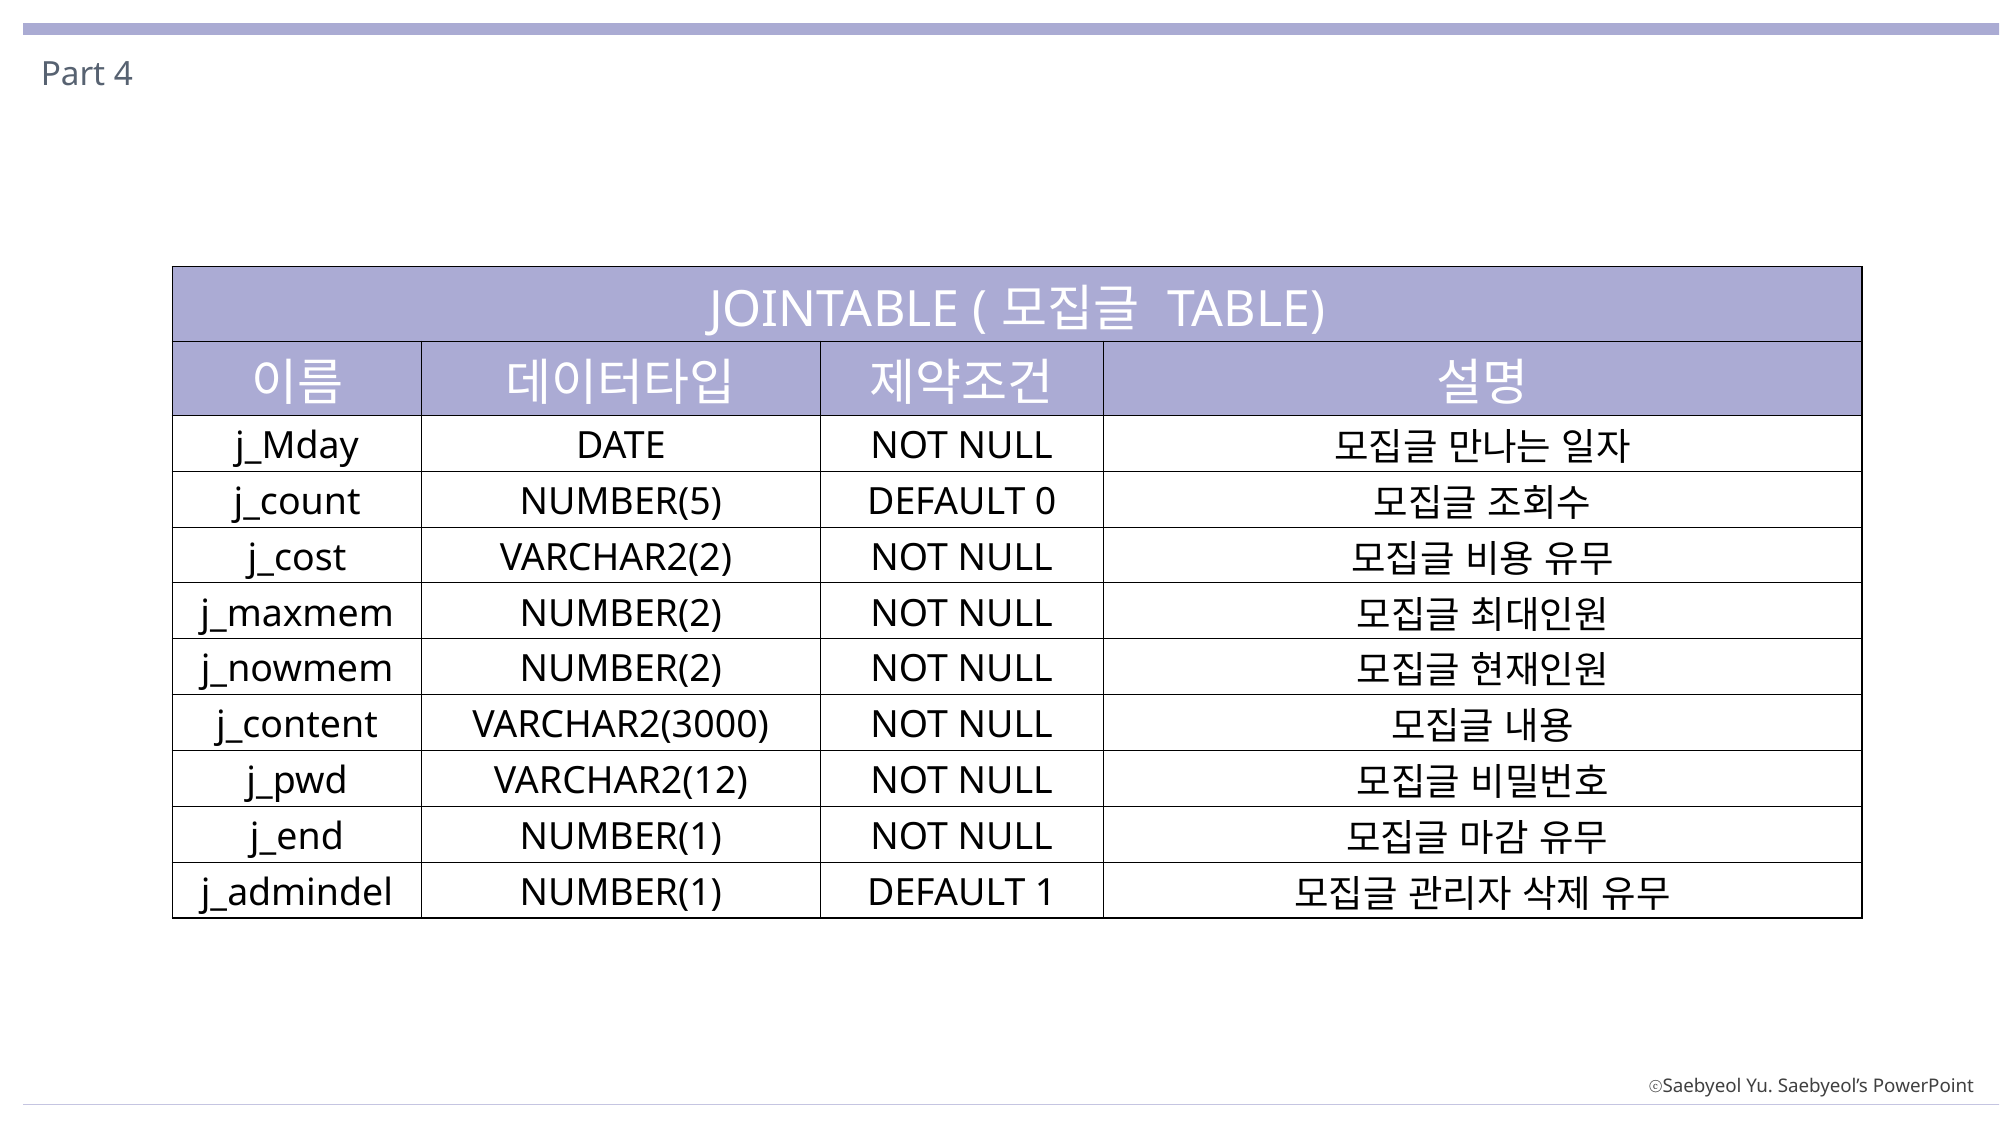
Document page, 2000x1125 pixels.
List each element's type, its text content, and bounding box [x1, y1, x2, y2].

table_cell 모집글 비밀번호 [1104, 751, 1861, 806]
table_cell j_pwd [173, 751, 421, 806]
table_cell 데이터타입 [422, 342, 820, 415]
table_cell VARCHAR2(12) [422, 751, 820, 806]
table_cell 모집글 내용 [1104, 695, 1861, 750]
table_cell j_admindel [173, 863, 421, 917]
table_cell 모집글 마감 유무 [1104, 807, 1861, 862]
table_cell j_count [173, 472, 421, 527]
table_cell NOT NULL [821, 639, 1103, 694]
table_cell NOT NULL [821, 583, 1103, 638]
table_cell NOT NULL [821, 807, 1103, 862]
table_cell j_cost [173, 528, 421, 582]
table_cell 모집글 최대인원 [1104, 583, 1861, 638]
table_cell NUMBER(2) [422, 583, 820, 638]
table_cell 모집글 조회수 [1104, 472, 1861, 527]
table_cell VARCHAR2(3000) [422, 695, 820, 750]
table_cell j_nowmem [173, 639, 421, 694]
table_cell NOT NULL [821, 528, 1103, 582]
table_cell NOT NULL [821, 416, 1103, 471]
table_cell VARCHAR2(2) [422, 528, 820, 582]
text_box ⓒSaebyeol Yu. Saebyeol’s PowerPoint [1633, 1065, 1989, 1103]
table_cell NUMBER(1) [422, 807, 820, 862]
table_cell 이름 [173, 342, 421, 415]
table_cell j_Mday [173, 416, 421, 471]
table_cell NOT NULL [821, 751, 1103, 806]
table_cell NOT NULL [821, 695, 1103, 750]
table_cell NUMBER(5) [422, 472, 820, 527]
table_cell NUMBER(1) [422, 863, 820, 917]
table_cell j_maxmem [173, 583, 421, 638]
table_cell 설명 [1104, 342, 1861, 415]
text_box Part 4 [25, 44, 149, 100]
table_cell NUMBER(2) [422, 639, 820, 694]
table_header JOINTABLE (모집글 TABLE) [173, 267, 1861, 341]
table_cell j_end [173, 807, 421, 862]
table_cell 모집글 비용 유무 [1104, 528, 1861, 582]
table_cell 모집글 관리자 삭제 유무 [1104, 863, 1861, 917]
table_cell DATE [422, 416, 820, 471]
table_cell DEFAULT 1 [821, 863, 1103, 917]
table_cell j_content [173, 695, 421, 750]
table_cell 모집글 현재인원 [1104, 639, 1861, 694]
table_cell 모집글 만나는 일자 [1104, 416, 1861, 471]
table_cell 제약조건 [821, 342, 1103, 415]
table_cell DEFAULT 0 [821, 472, 1103, 527]
